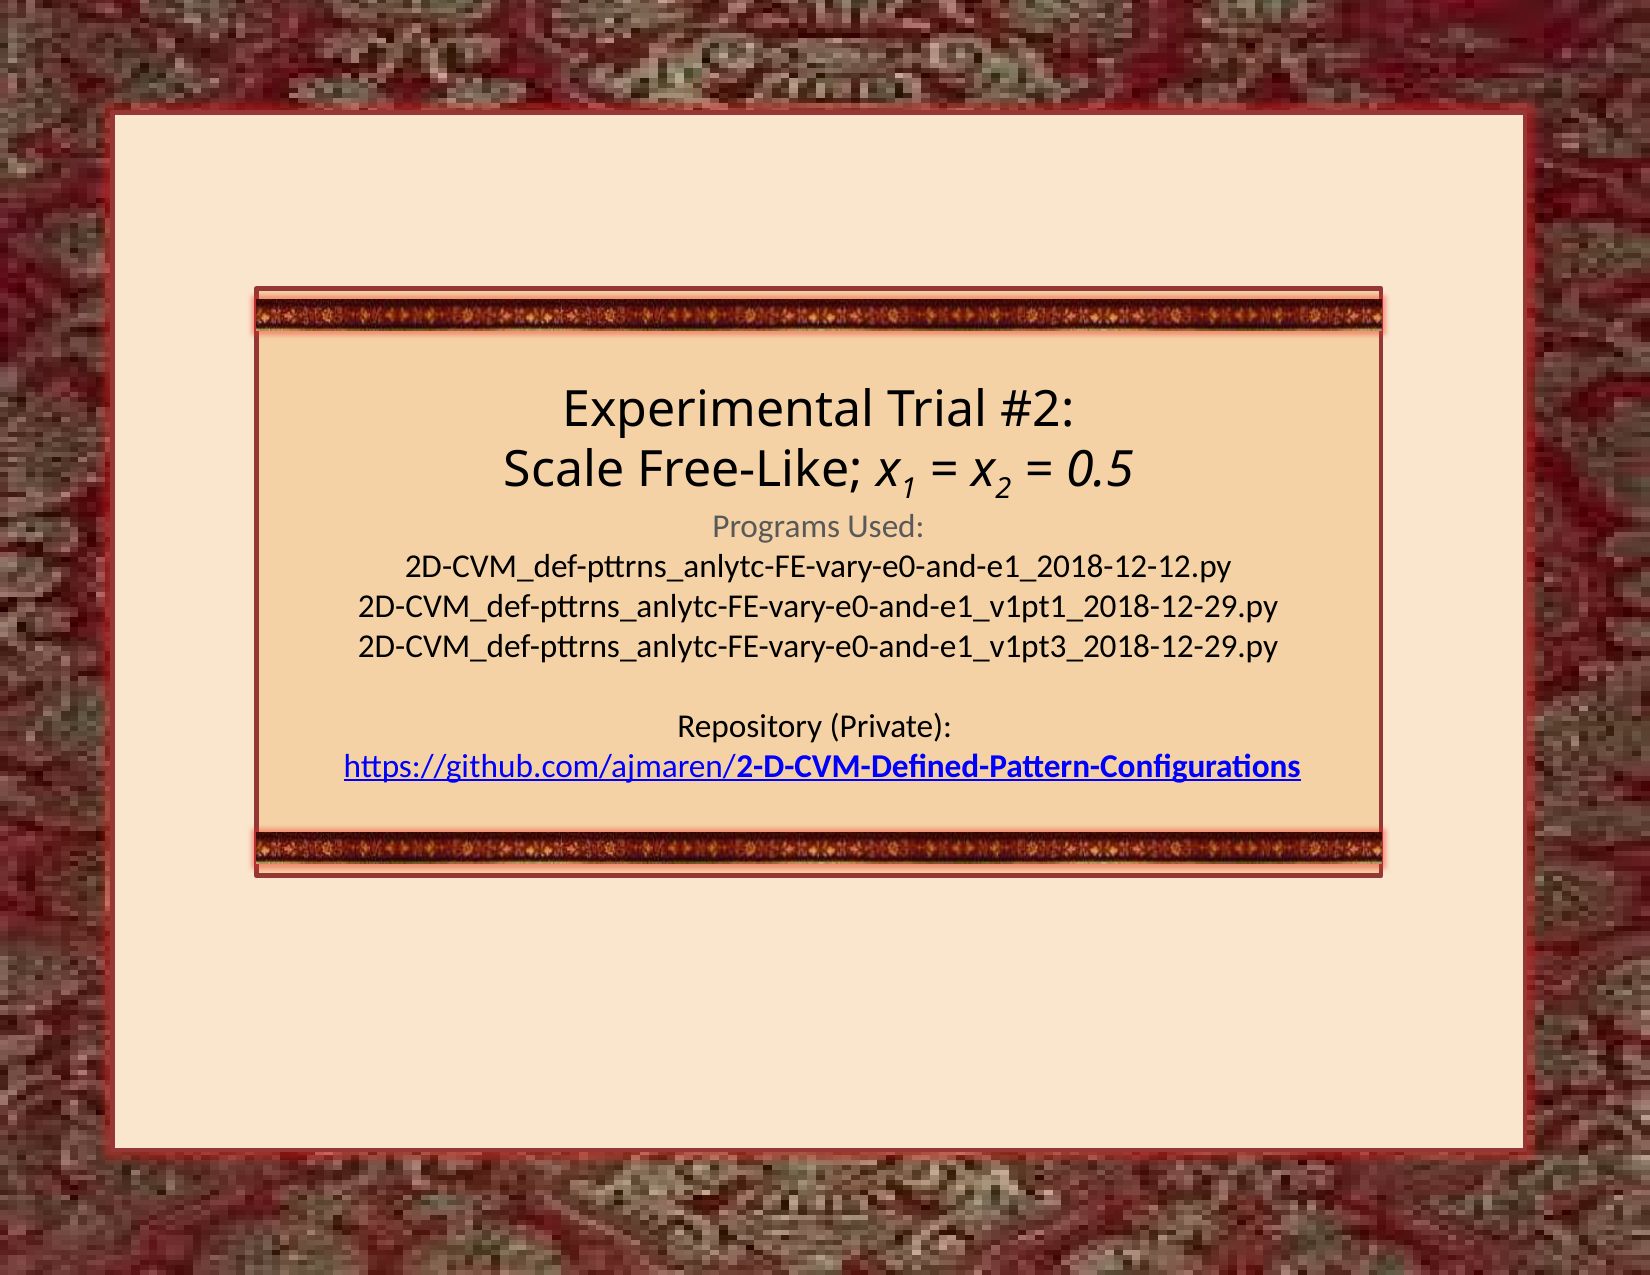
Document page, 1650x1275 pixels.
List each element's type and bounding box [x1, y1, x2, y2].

picture [0, 0, 1650, 1275]
text_box [255, 289, 1382, 876]
